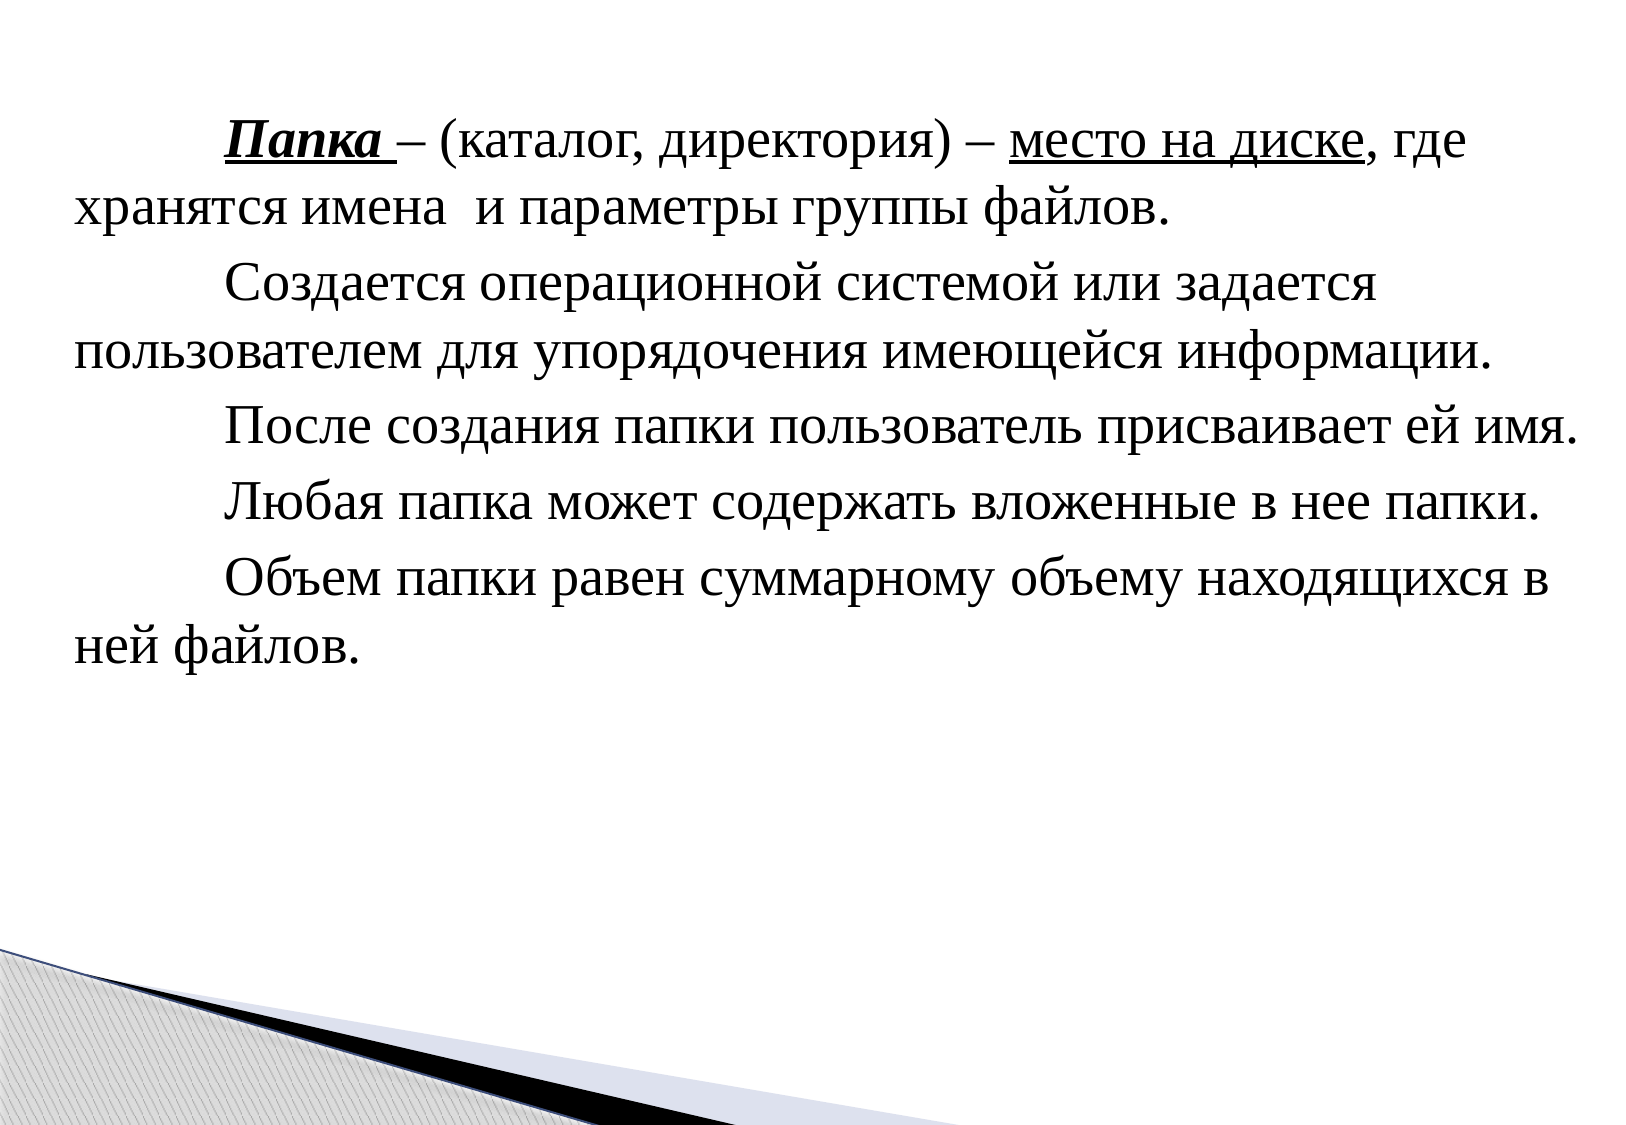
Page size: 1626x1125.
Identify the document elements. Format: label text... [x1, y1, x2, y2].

list Папка – (каталог, директория) – место на диске, где хранятся имена и параметры группы файлов. Создается операционной системой или задается пользователем для упорядочения имеющейся информации. После создания папки пользователь присваивает ей имя. Любая папка может содержать вложенные в нее папки. Объем папки равен суммарному объему находящихся в ней файлов. [0, 93, 1625, 1005]
